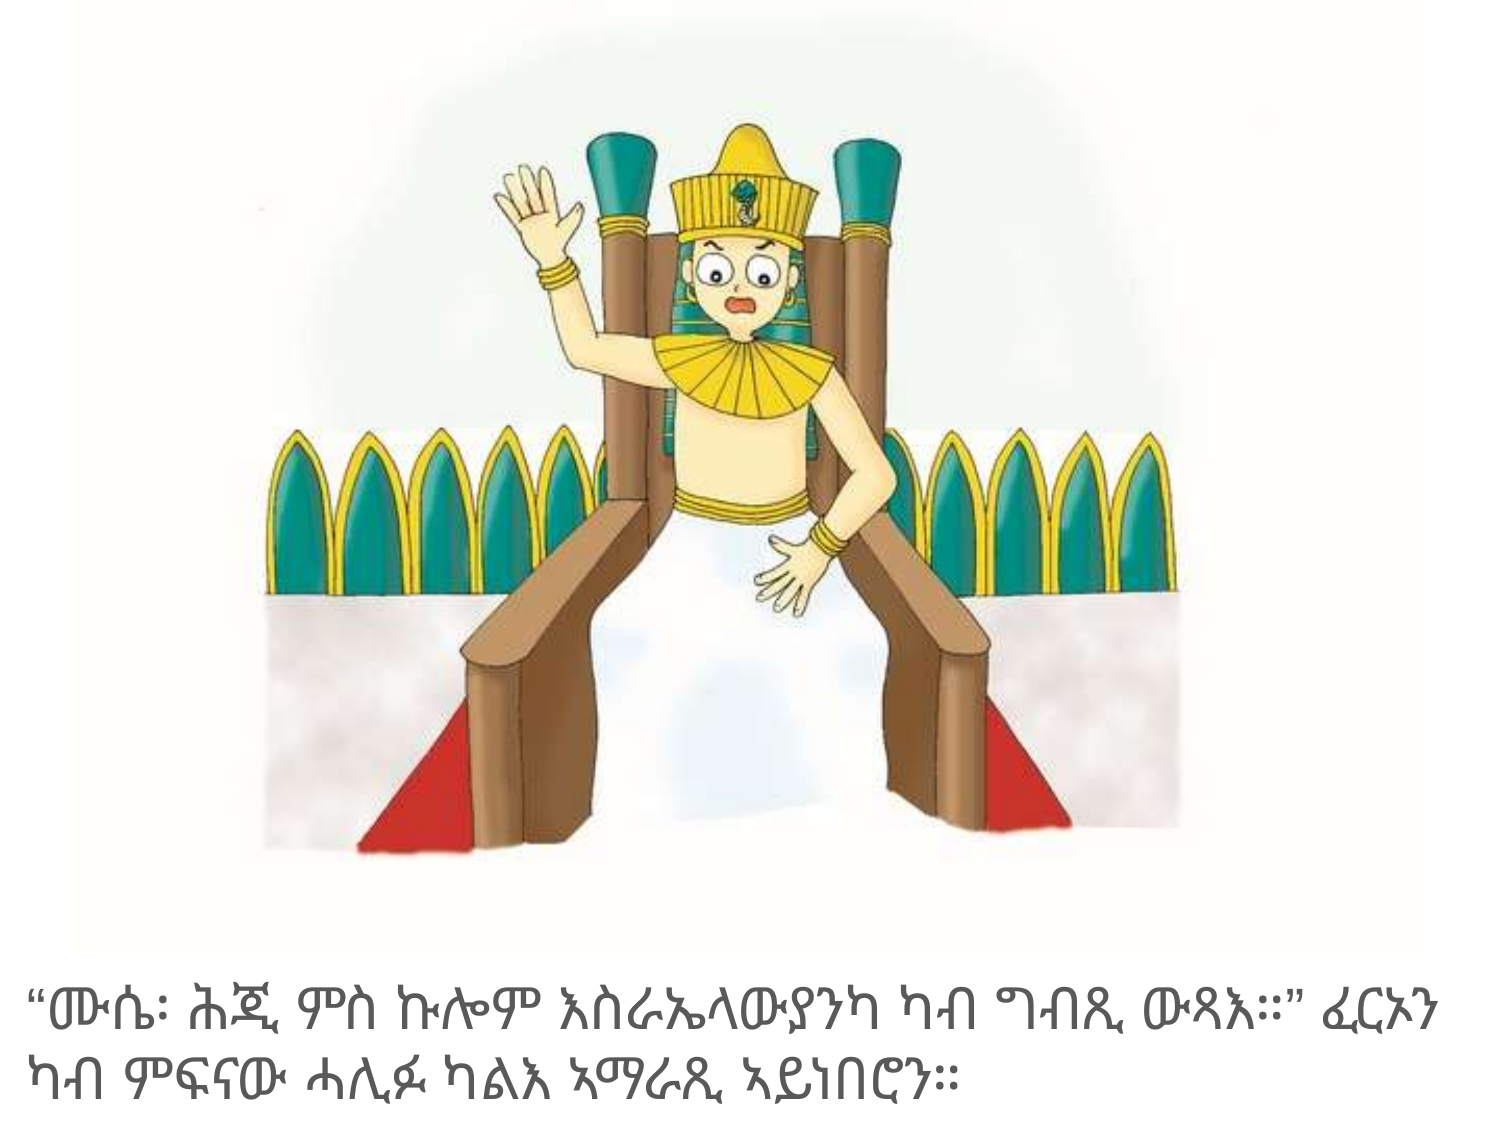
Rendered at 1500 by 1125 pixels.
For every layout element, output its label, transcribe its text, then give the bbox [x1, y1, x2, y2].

picture [72, 0, 1427, 953]
text_box “ሙሴ፡ ሕጂ ምስ ኩሎም እስራኤላውያንካ ካብ ግብጺ ውጻእ።” ፈርኦን ካብ ምፍናው ሓሊፉ ካልእ ኣማራጺ ኣይነበሮን። [11, 964, 1498, 1119]
